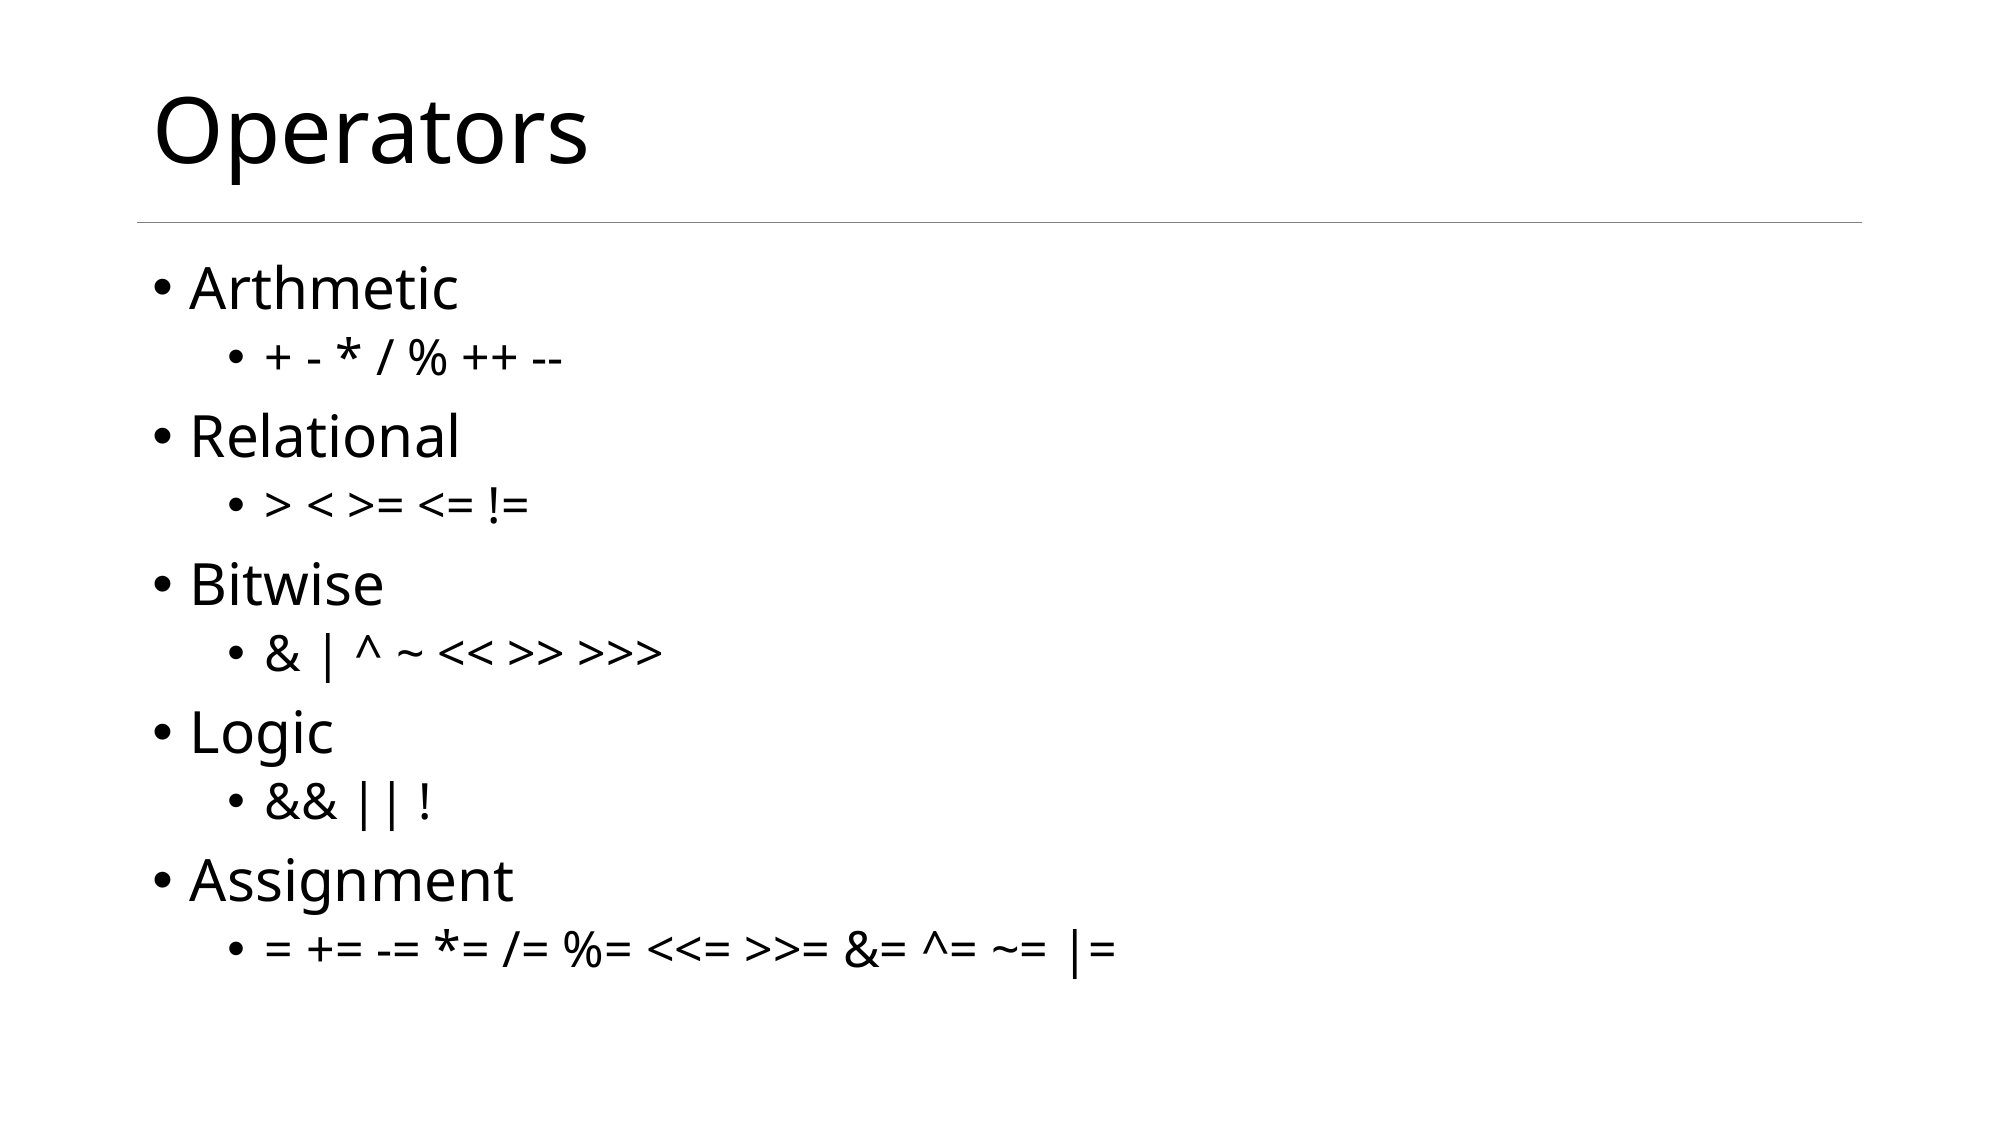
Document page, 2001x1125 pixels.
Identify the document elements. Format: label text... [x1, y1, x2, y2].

title Operators [137, 44, 1863, 223]
list Arthmetic + - * / % ++ -- Relational > < >= <= != Bitwise & | ^ ~ << >> >>> Logic && || ! Assignment = += -= *= /= %= <<= >>= &= ^= ~= |= [137, 251, 1863, 1014]
